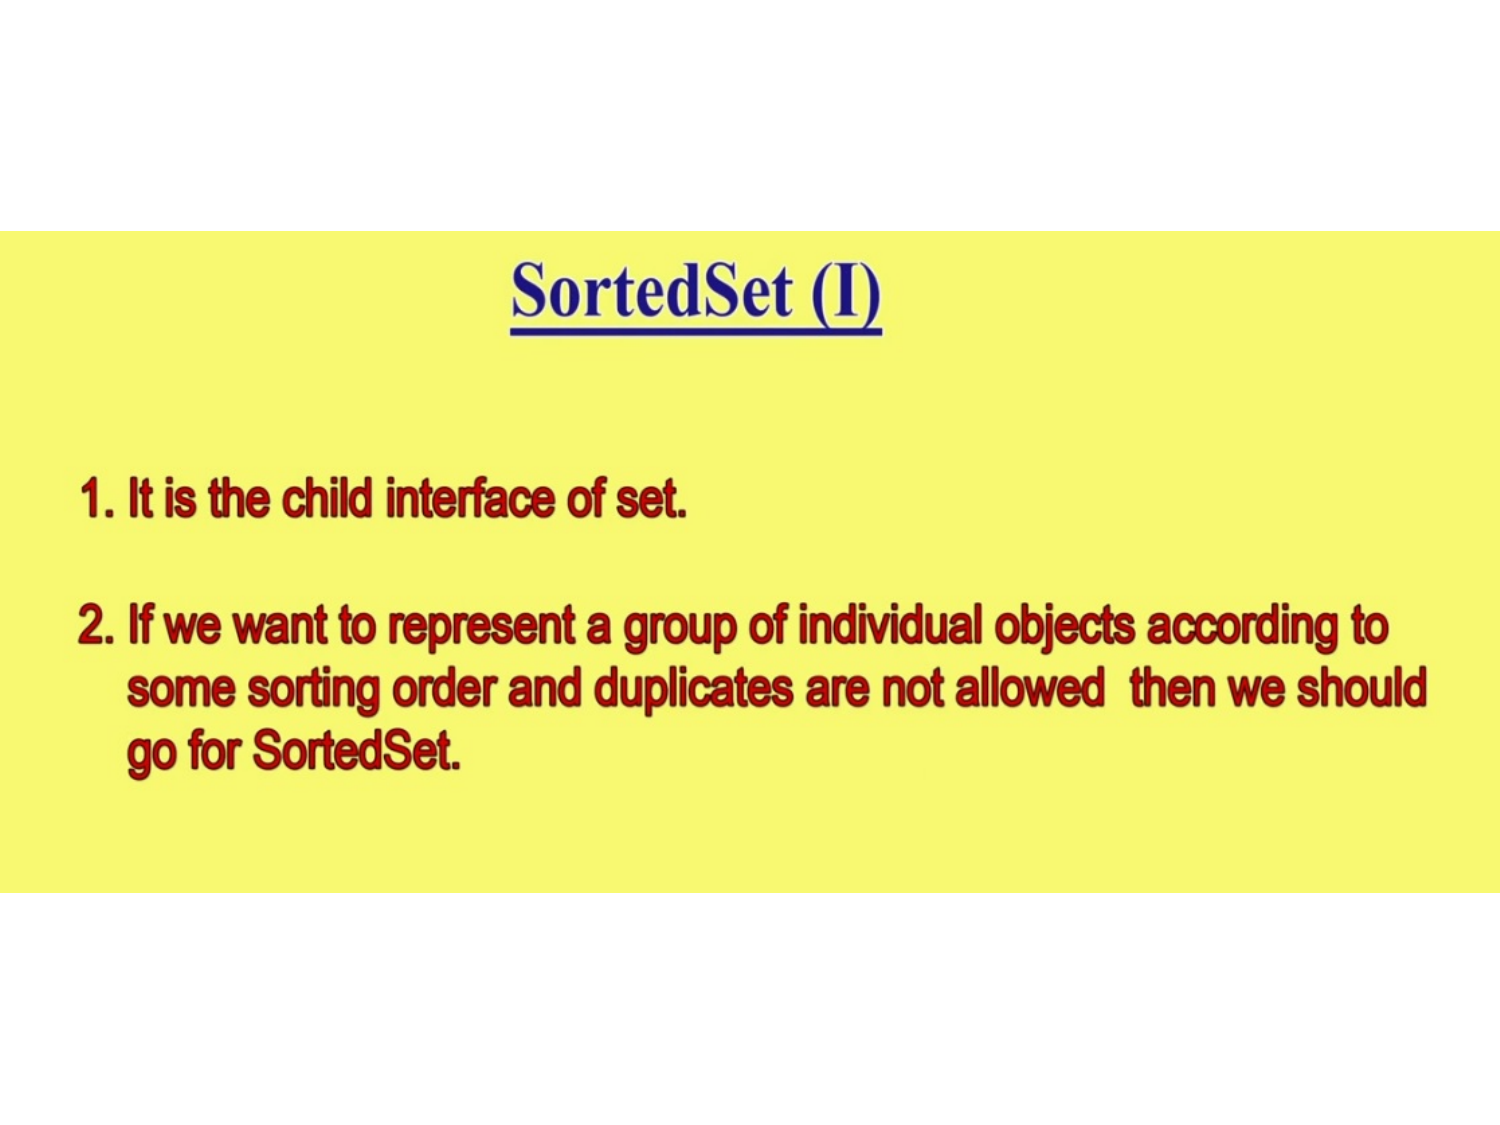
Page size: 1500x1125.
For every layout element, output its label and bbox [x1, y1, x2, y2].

picture [0, 231, 1500, 893]
